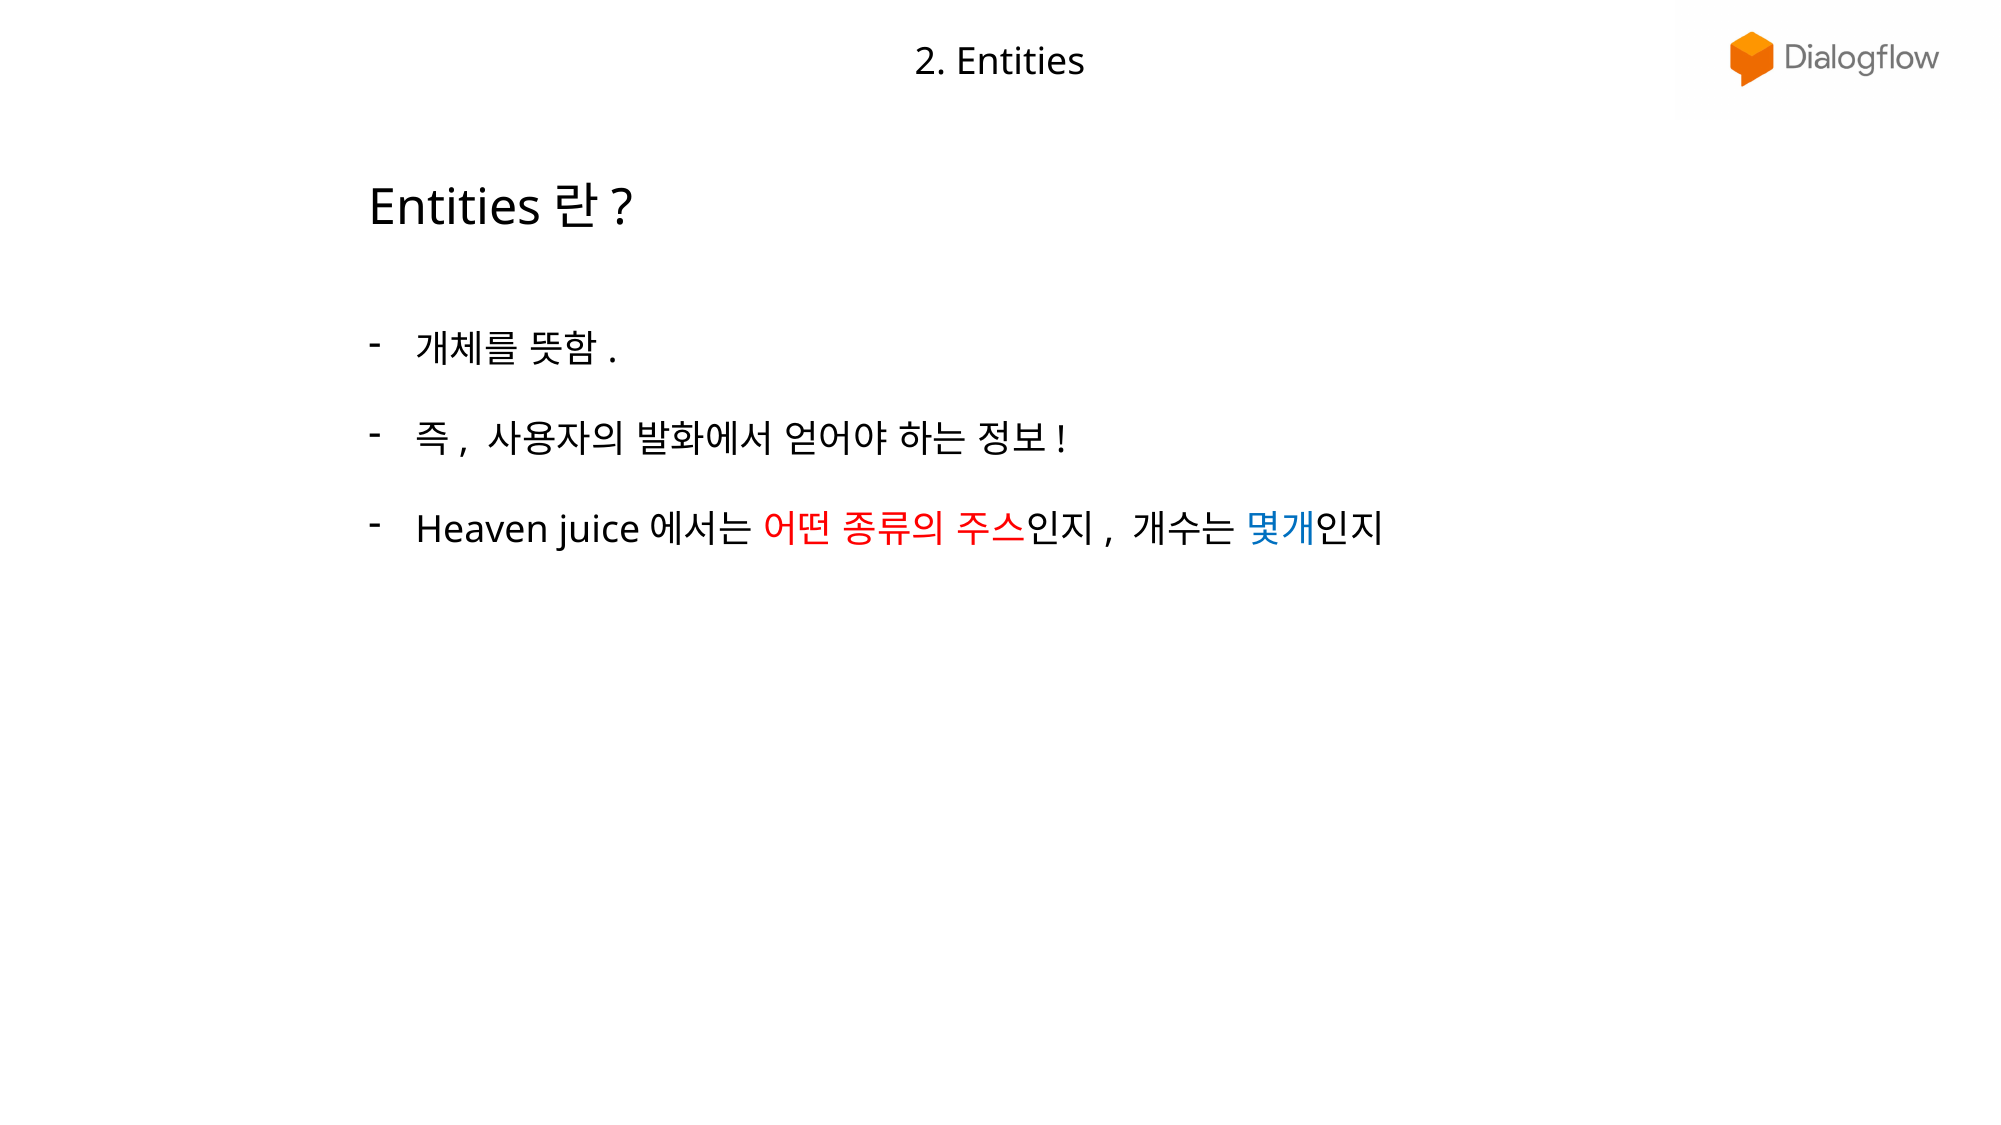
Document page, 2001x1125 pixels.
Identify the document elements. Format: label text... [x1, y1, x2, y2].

text_box 2. Entities [422, 29, 1578, 90]
text_box Entities란? 개체를 뜻함. 즉, 사용자의 발화에서 얻어야 하는 정보! Heaven juice에서는 어떤 종류의 주스인지, 개수는 몇개인지 [353, 167, 1771, 558]
picture [1675, 0, 2000, 120]
